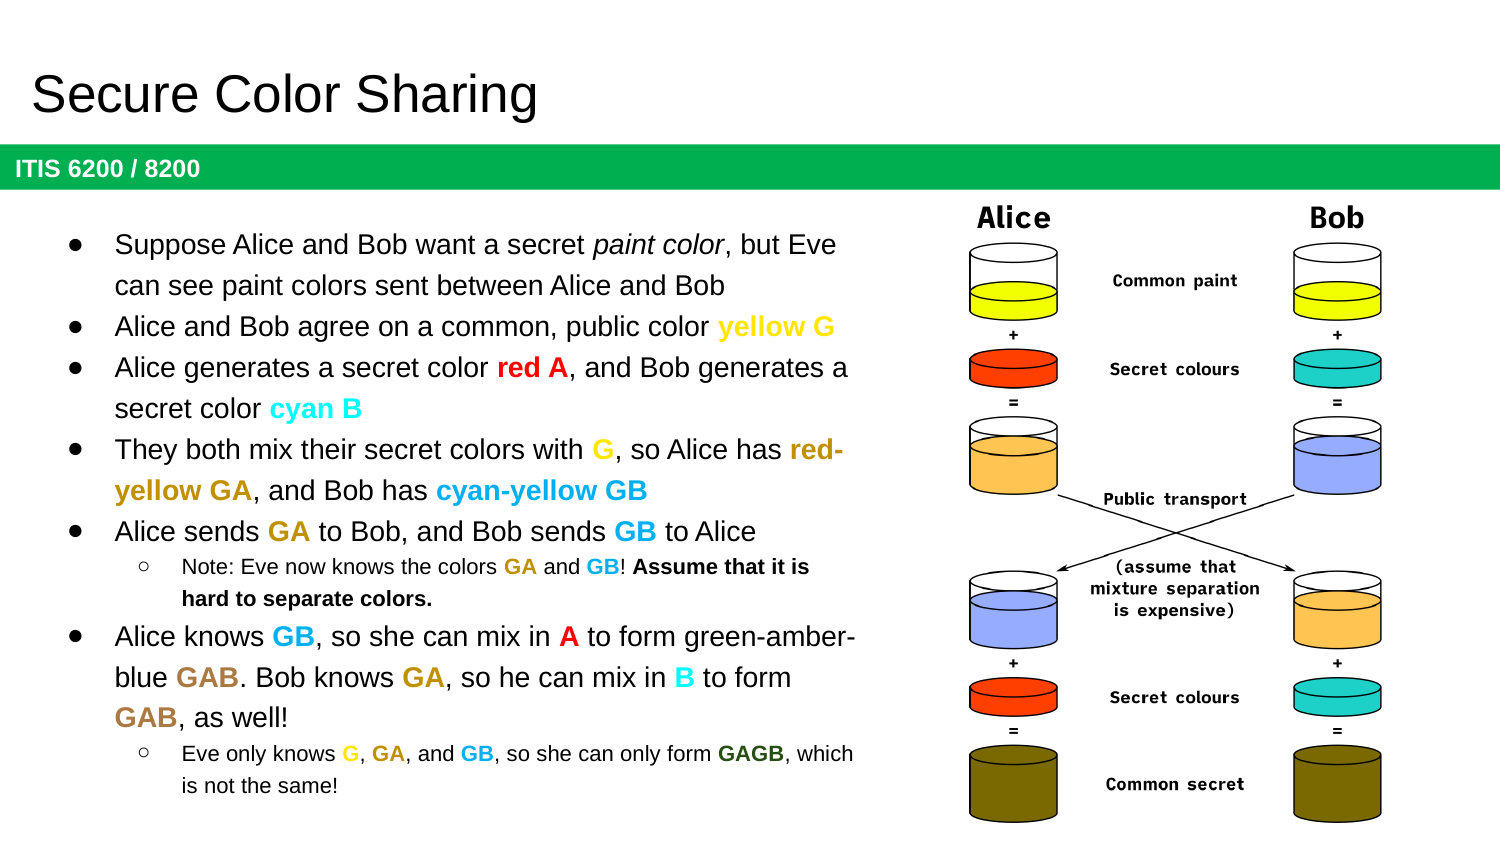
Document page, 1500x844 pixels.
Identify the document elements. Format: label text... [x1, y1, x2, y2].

title Secure Color Sharing [16, 44, 1415, 139]
list Suppose Alice and Bob want a secret paint color, but Eve can see paint colors sent between Alice and Bob Alice and Bob agree on a common, public color yellow G Alice generates a secret color red A, and Bob generates a secret color cyan B They both mix their secret colors with G, so Alice has red-yellow GA, and Bob has cyan-yellow GB Alice sends GA to Bob, and Bob sends GB to Alice Note: Eve now knows the colors GA and GB! Assume that it is hard to separate colors. Alice knows GB, so she can mix in A to form green-amber-blue GAB. Bob knows GA, so he can mix in B to form GAB, as well! Eve only knows G, GA, and GB, so she can only form GAGB, which is not the same! [32, 204, 877, 823]
picture [969, 204, 1382, 824]
